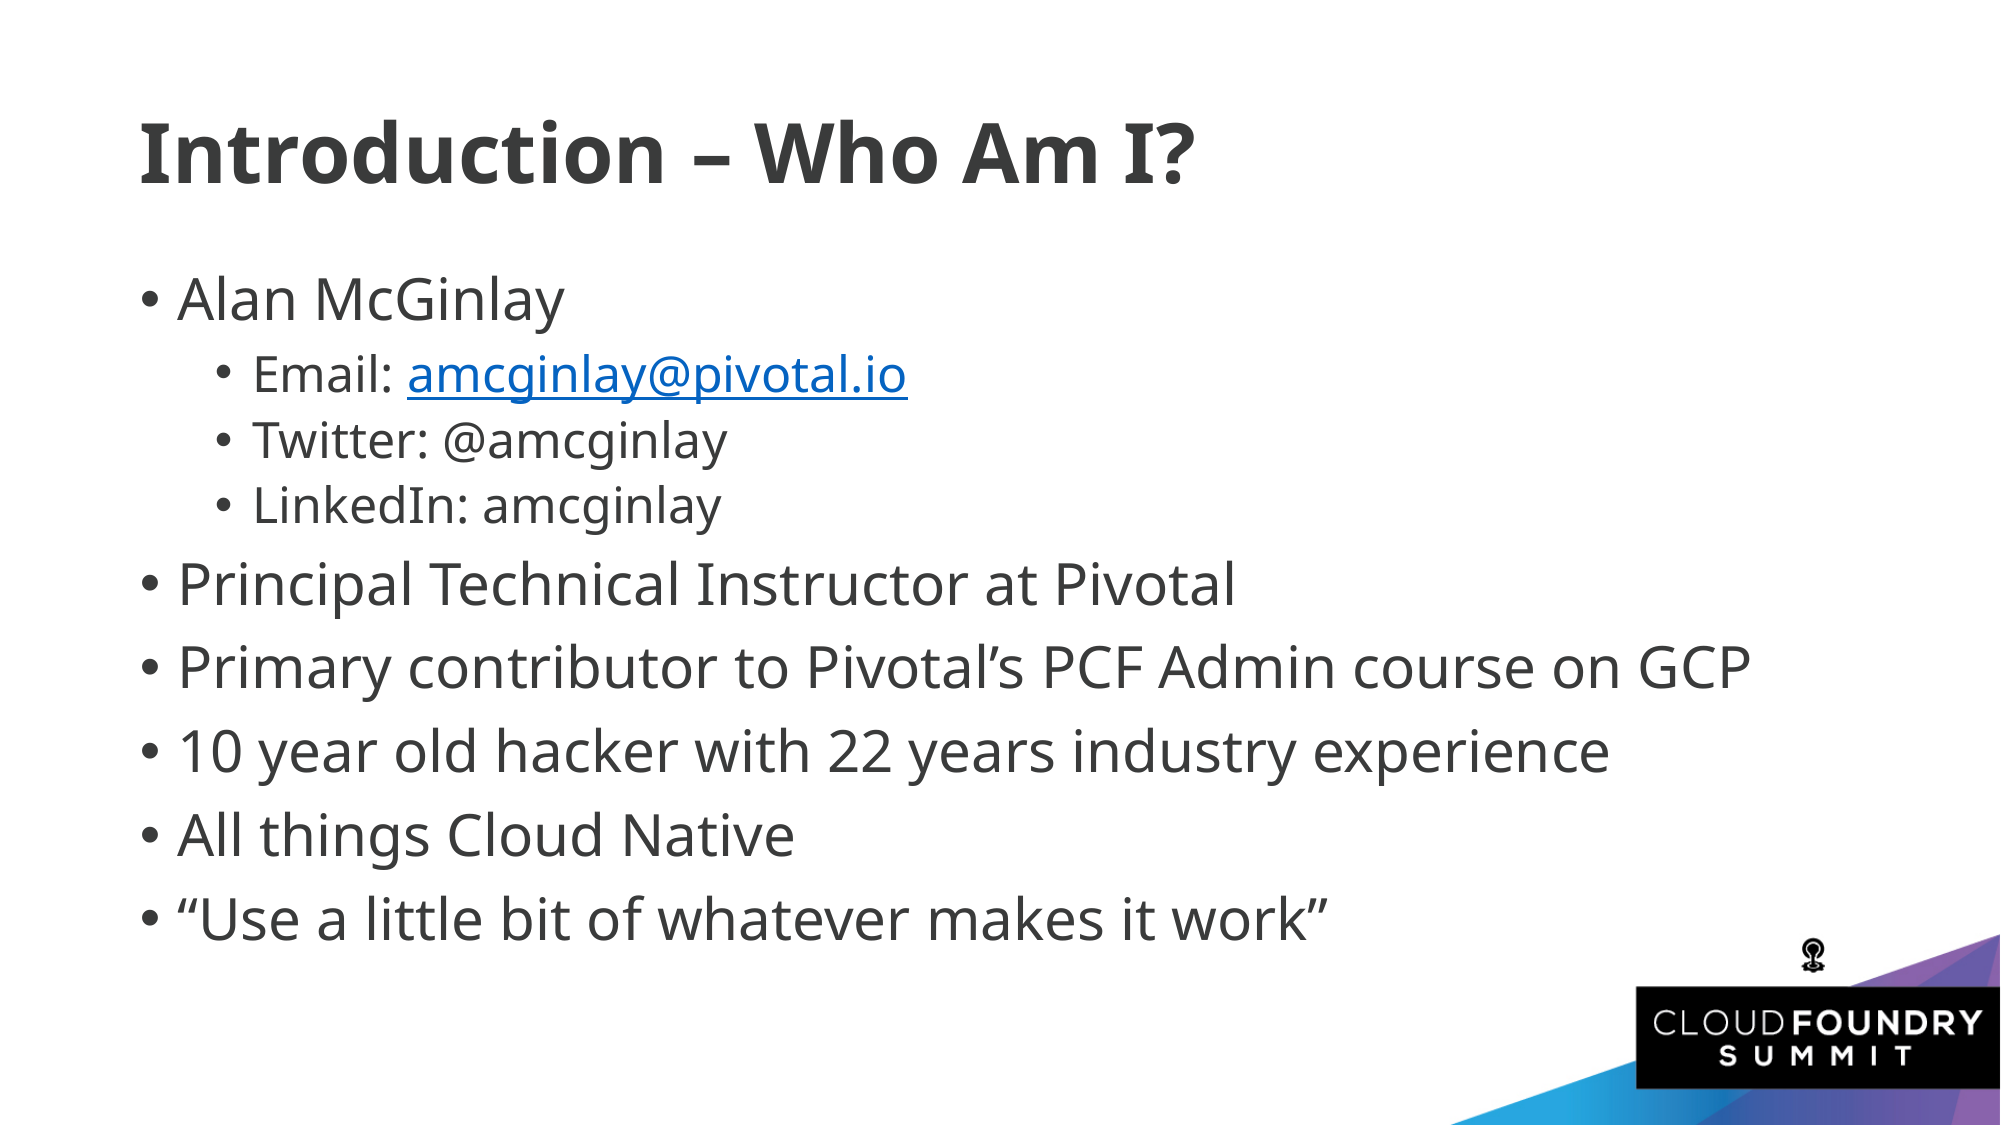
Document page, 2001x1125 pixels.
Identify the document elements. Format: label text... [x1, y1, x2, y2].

list Alan McGinlay Email: amcginlay@pivotal.io Twitter: @amcginlay LinkedIn: amcginlay Principal Technical Instructor at Pivotal Primary contributor to Pivotal’s PCF Admin course on GCP 10 year old hacker with 22 years industry experience All things Cloud Native “Use a little bit of whatever makes it work” [125, 262, 1875, 990]
list Introduction – Who Am I? [125, 104, 1875, 218]
picture [0, 0, 2001, 1125]
